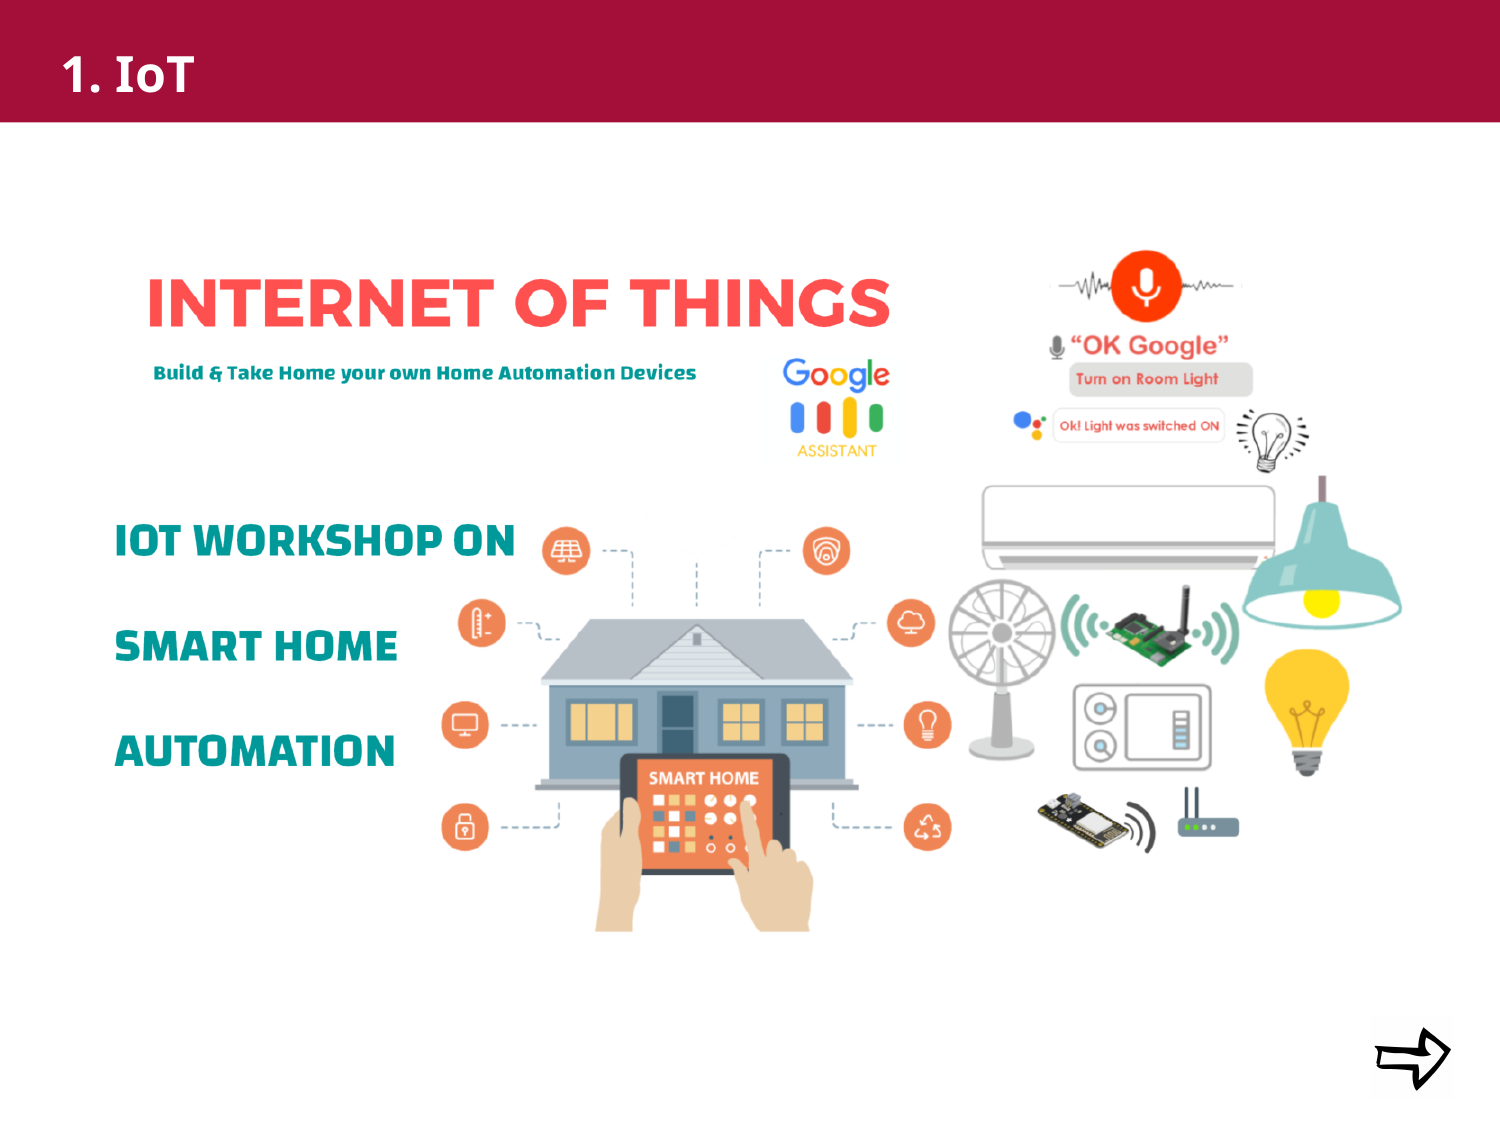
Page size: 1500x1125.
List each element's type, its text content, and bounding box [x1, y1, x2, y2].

picture [1370, 1016, 1454, 1100]
text_box [0, 0, 1500, 124]
picture [89, 233, 1411, 966]
text_box 1. IoT [45, 34, 211, 110]
